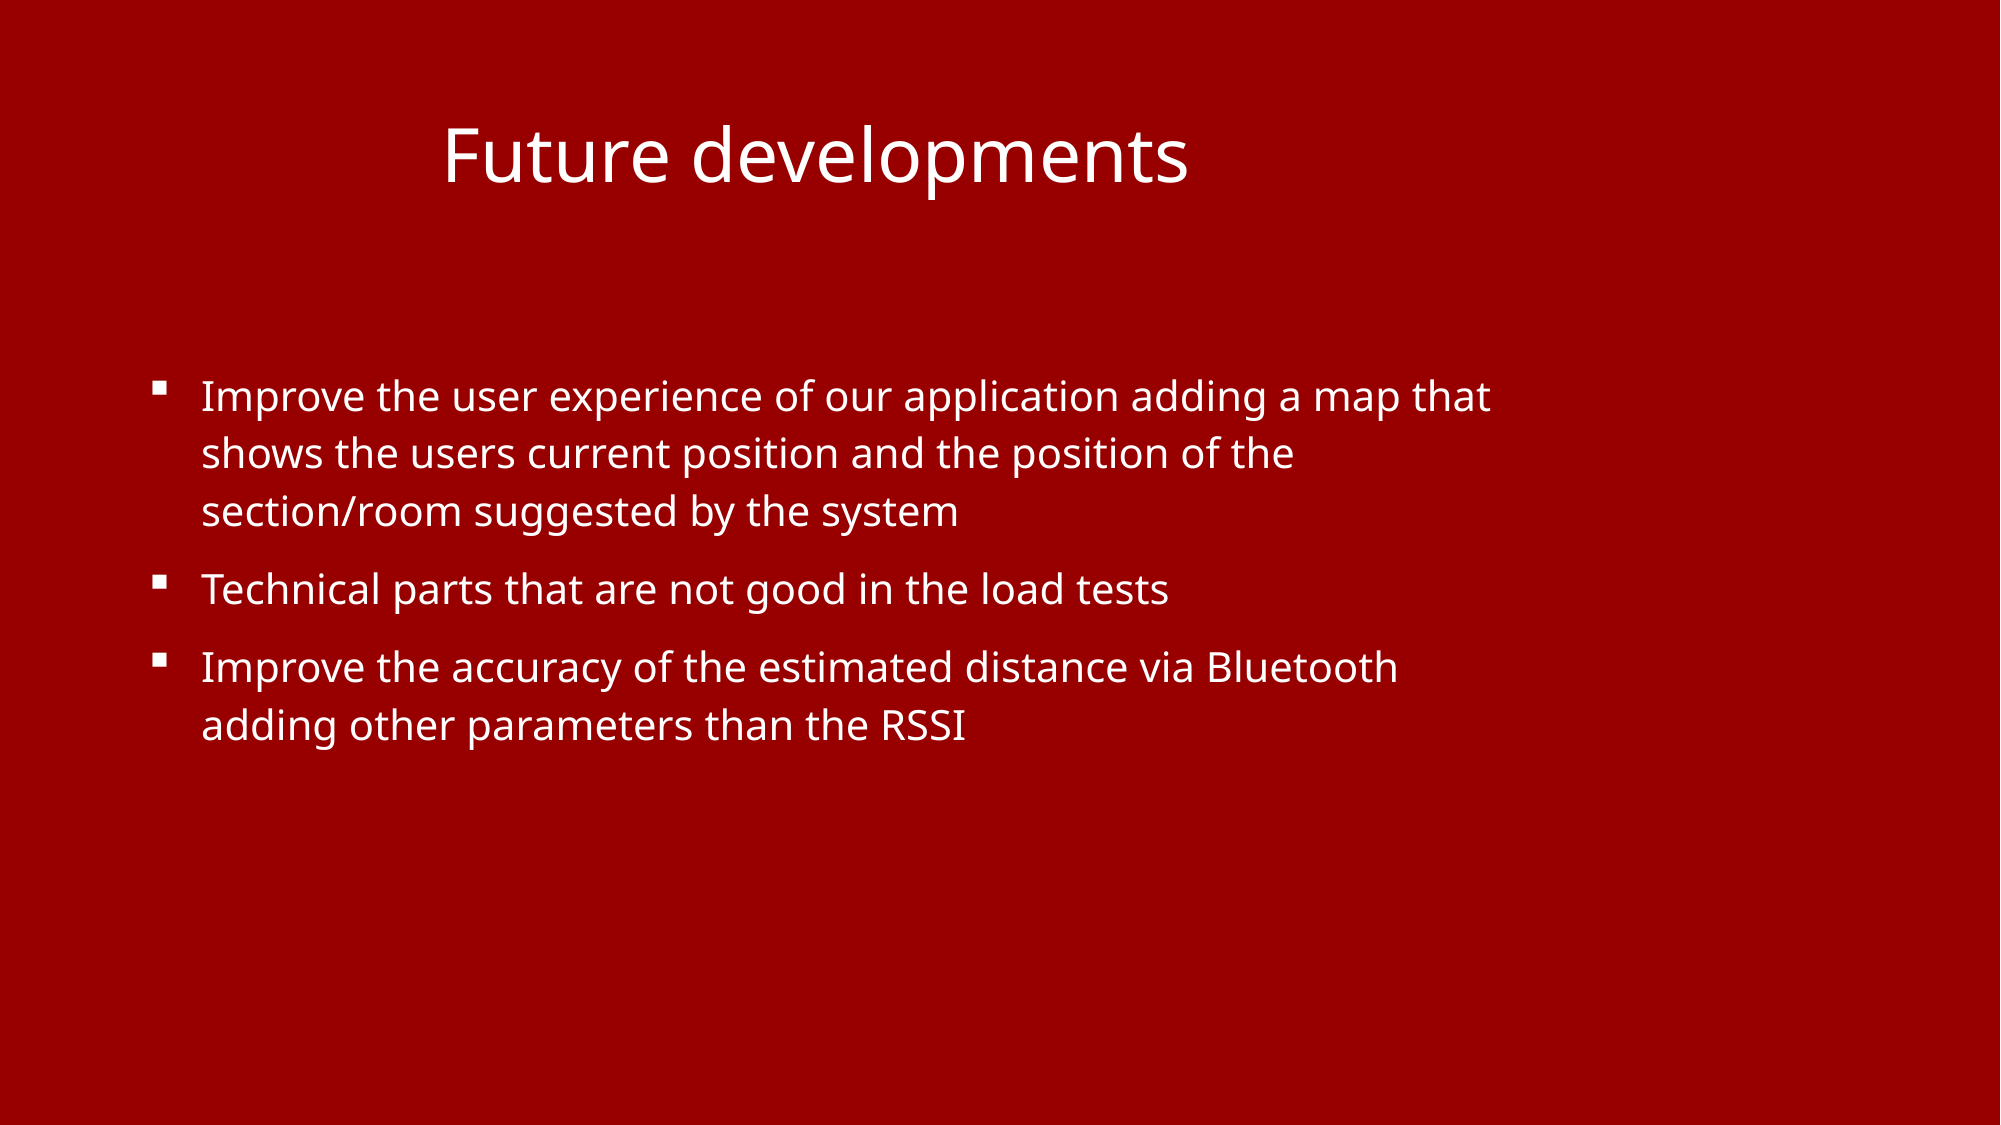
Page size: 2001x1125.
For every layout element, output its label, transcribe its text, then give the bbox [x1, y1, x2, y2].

list Improve the user experience of our application adding a map that shows the users current position and the position of the section/room suggested by the system Technical parts that are not good in the load tests Improve the accuracy of the estimated distance via Bluetooth adding other parameters than the RSSI [111, 354, 1522, 992]
title Future developments [111, 99, 1522, 317]
